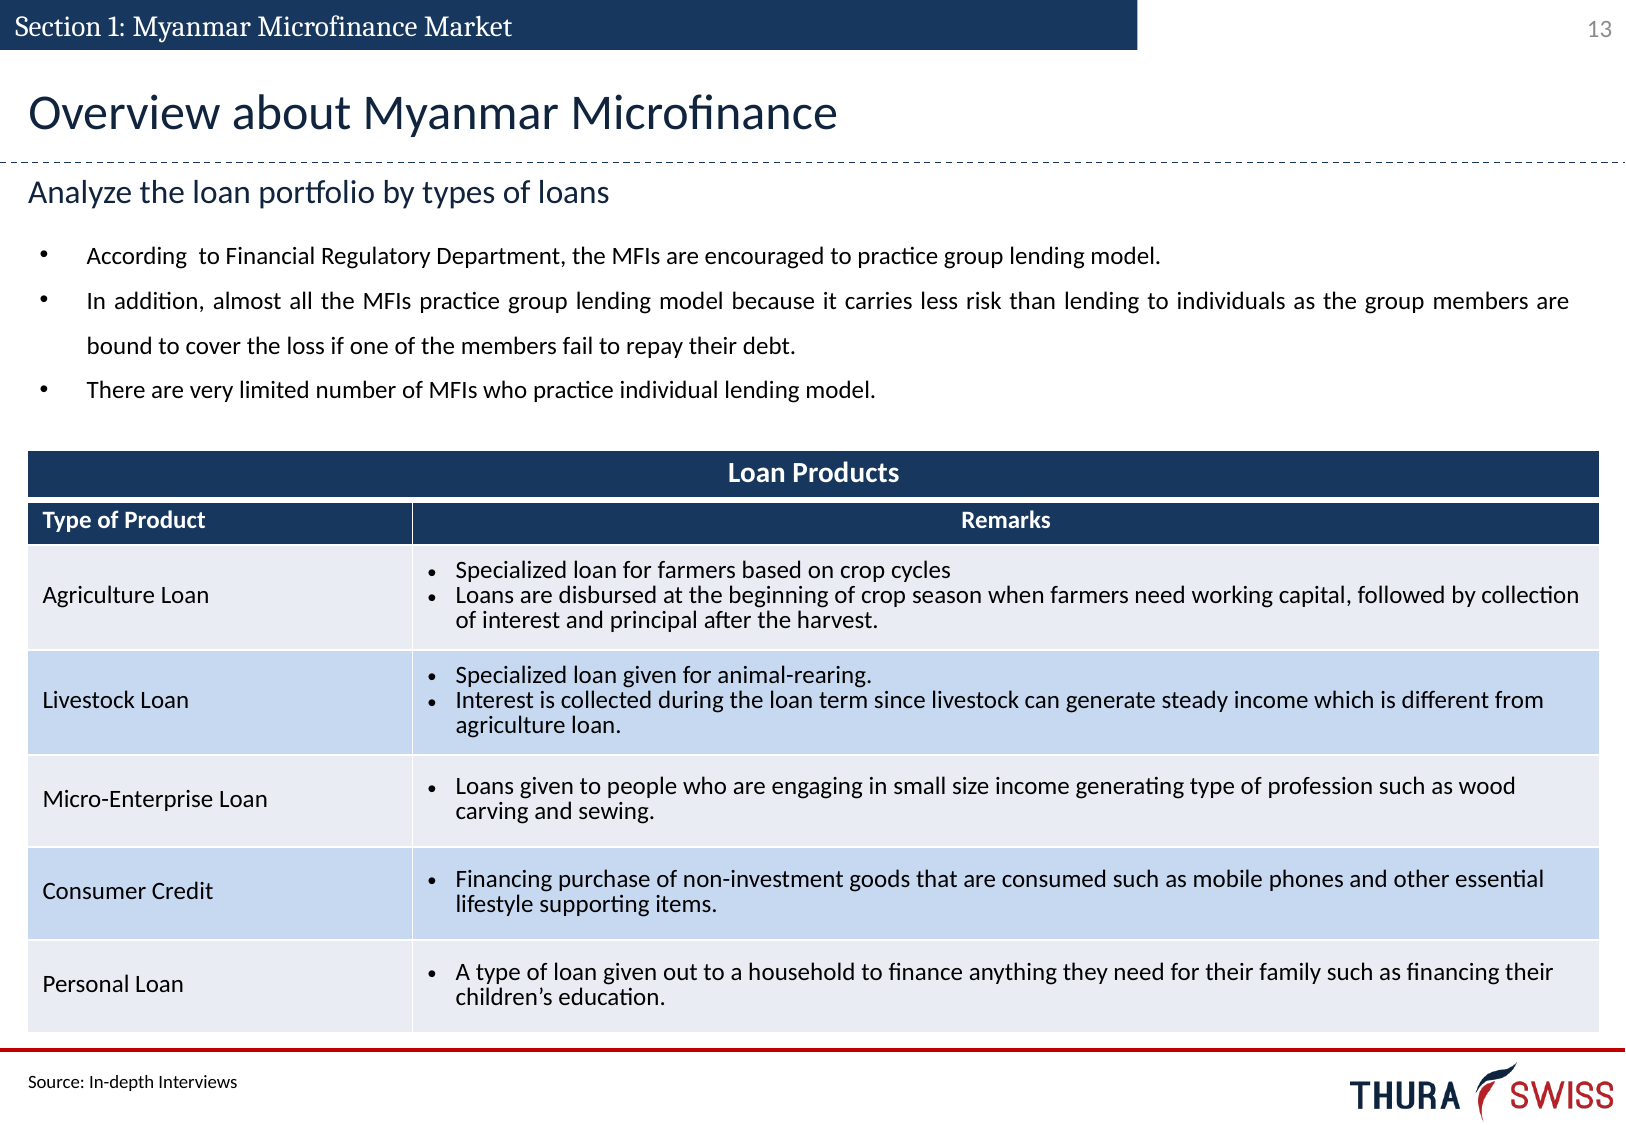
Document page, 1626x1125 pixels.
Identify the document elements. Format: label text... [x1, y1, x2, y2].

text_box According to Financial Regulatory Department, the MFIs are encouraged to practice group lending model. In addition, almost all the MFIs practice group lending model because it carries less risk than lending to individuals as the group members are bound to cover the loss if one of the members fail to repay their debt. There are very limited number of MFIs who practice individual lending model. [24, 217, 1588, 412]
picture [1350, 1062, 1613, 1123]
table_cell Specialized loan given for animal-rearing. Interest is collected during the loan term since livestock can generate steady income which is different from agriculture loan. [413, 651, 1599, 754]
table_cell Loans given to people who are engaging in small size income generating type of profession such as wood carving and sewing. [413, 756, 1599, 846]
table_cell Remarks [413, 503, 1599, 544]
text_box Overview about Myanmar Microfinance [13, 71, 975, 147]
table_cell Personal Loan [28, 941, 412, 1032]
table_cell Agriculture Loan [28, 546, 412, 649]
table_cell Financing purchase of non-investment goods that are consumed such as mobile phones and other essential lifestyle supporting items. [413, 848, 1599, 939]
table_cell A type of loan given out to a household to finance anything they need for their family such as financing their children’s education. [413, 941, 1599, 1032]
table_cell Consumer Credit [28, 848, 412, 939]
table_header Loan Products [28, 451, 1599, 497]
text_box Section 1: Myanmar Microfinance Market [0, 0, 1138, 50]
table_cell Livestock Loan [28, 651, 412, 754]
table_cell Micro-Enterprise Loan [28, 756, 412, 846]
table_cell Specialized loan for farmers based on crop cycles Loans are disbursed at the beginning of crop season when farmers need working capital, followed by collection of interest and principal after the harvest. [413, 546, 1599, 649]
text_box Analyze the loan portfolio by types of loans [13, 162, 1513, 218]
table_cell Type of Product [28, 503, 412, 544]
text_box Source: In-depth Interviews [13, 1062, 1178, 1100]
